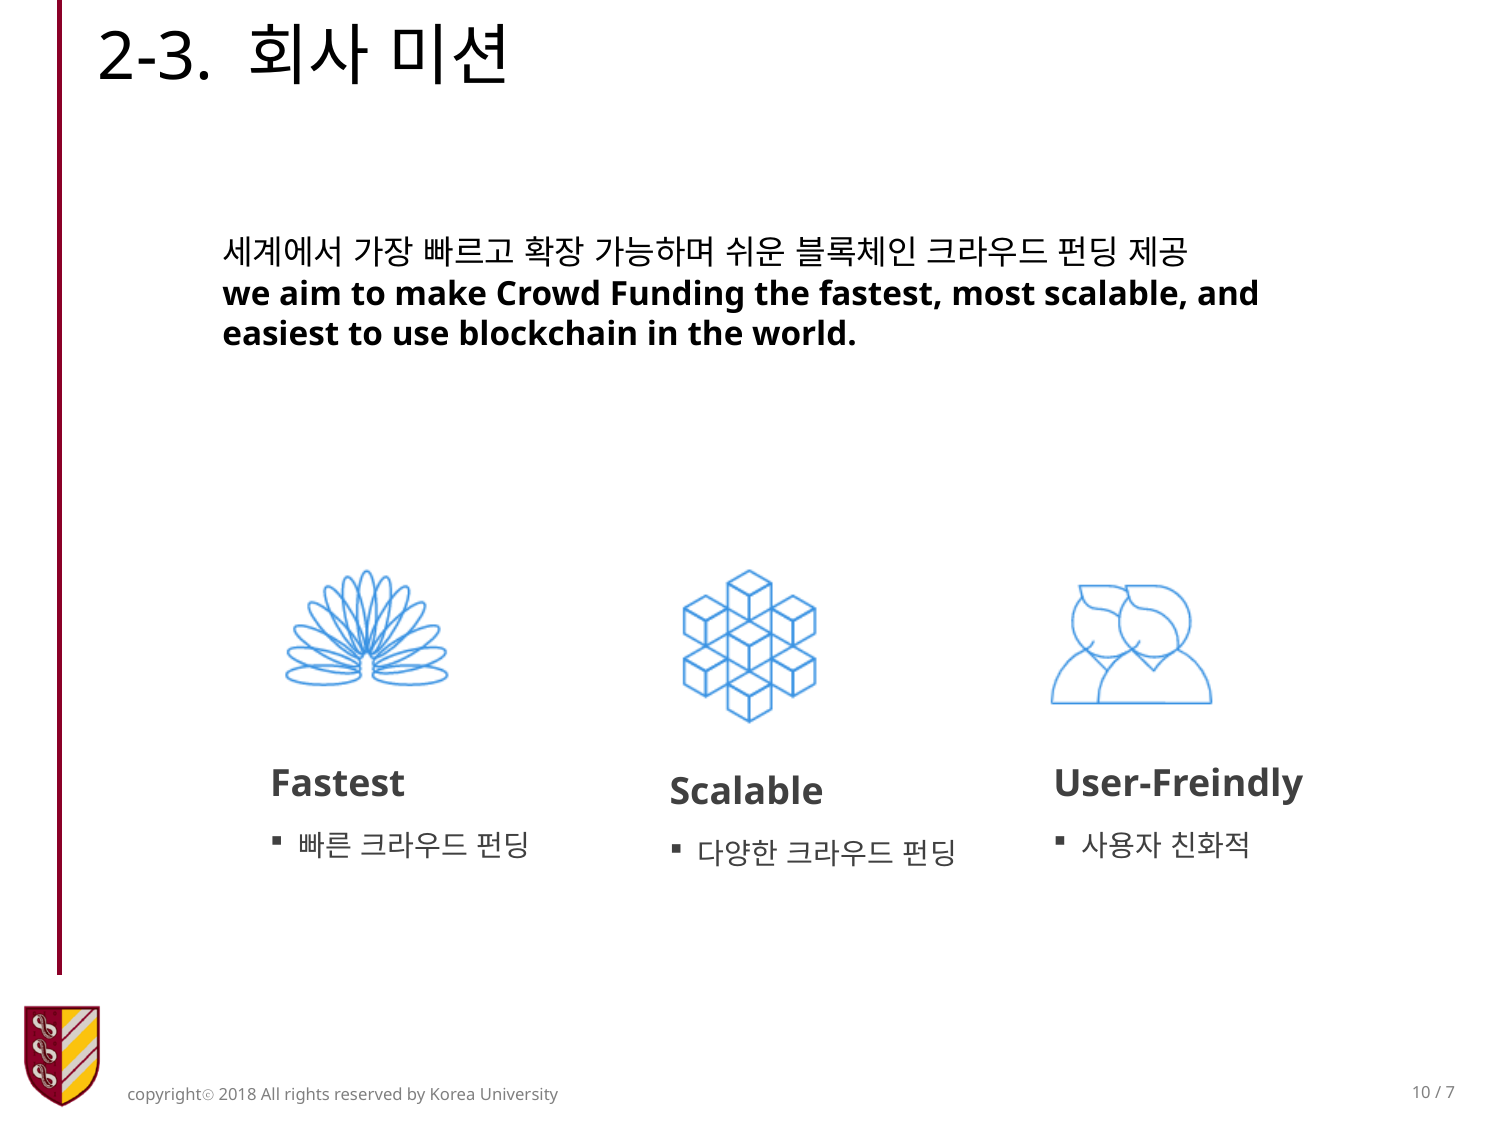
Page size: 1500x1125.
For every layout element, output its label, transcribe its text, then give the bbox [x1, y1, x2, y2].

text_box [1038, 765, 1332, 871]
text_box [654, 773, 1024, 879]
picture [15, 984, 113, 1119]
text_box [255, 765, 558, 871]
picture [655, 562, 845, 730]
picture [1023, 571, 1236, 725]
list 2-3. 회사 미션 [82, 14, 1169, 99]
picture [259, 560, 477, 699]
text_box 세계에서 가장 빠르고 확장 가능하며 쉬운 블록체인 크라우드 펀딩 제공 we aim to make Crowd Funding the fastest, most scalable, and easiest to use blockchain in the world. [207, 224, 1293, 359]
